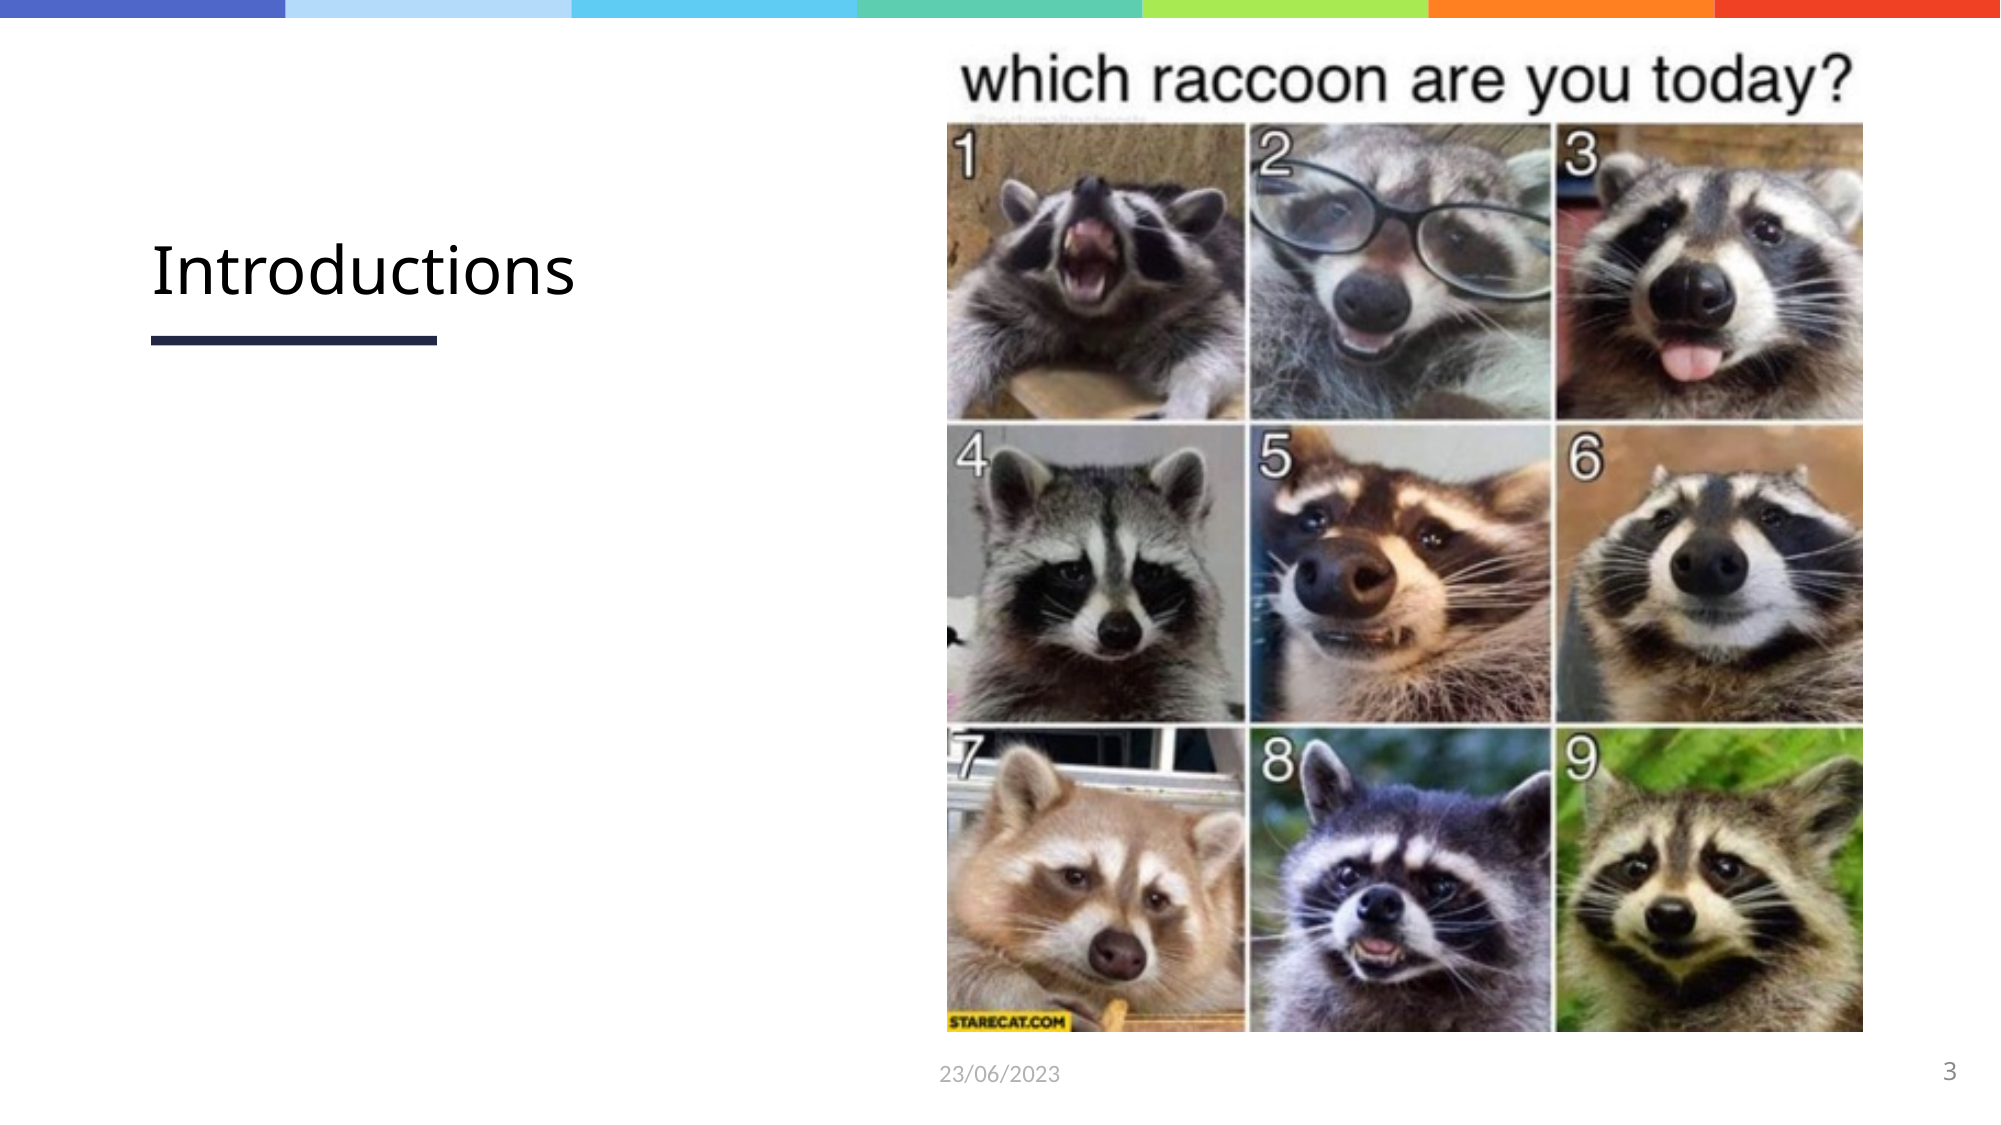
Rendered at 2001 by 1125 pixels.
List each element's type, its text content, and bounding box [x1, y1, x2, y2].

slide_number 3 [1904, 1042, 1973, 1103]
picture [947, 44, 1863, 1032]
title Introductions [137, 75, 783, 317]
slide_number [774, 1042, 1225, 1103]
